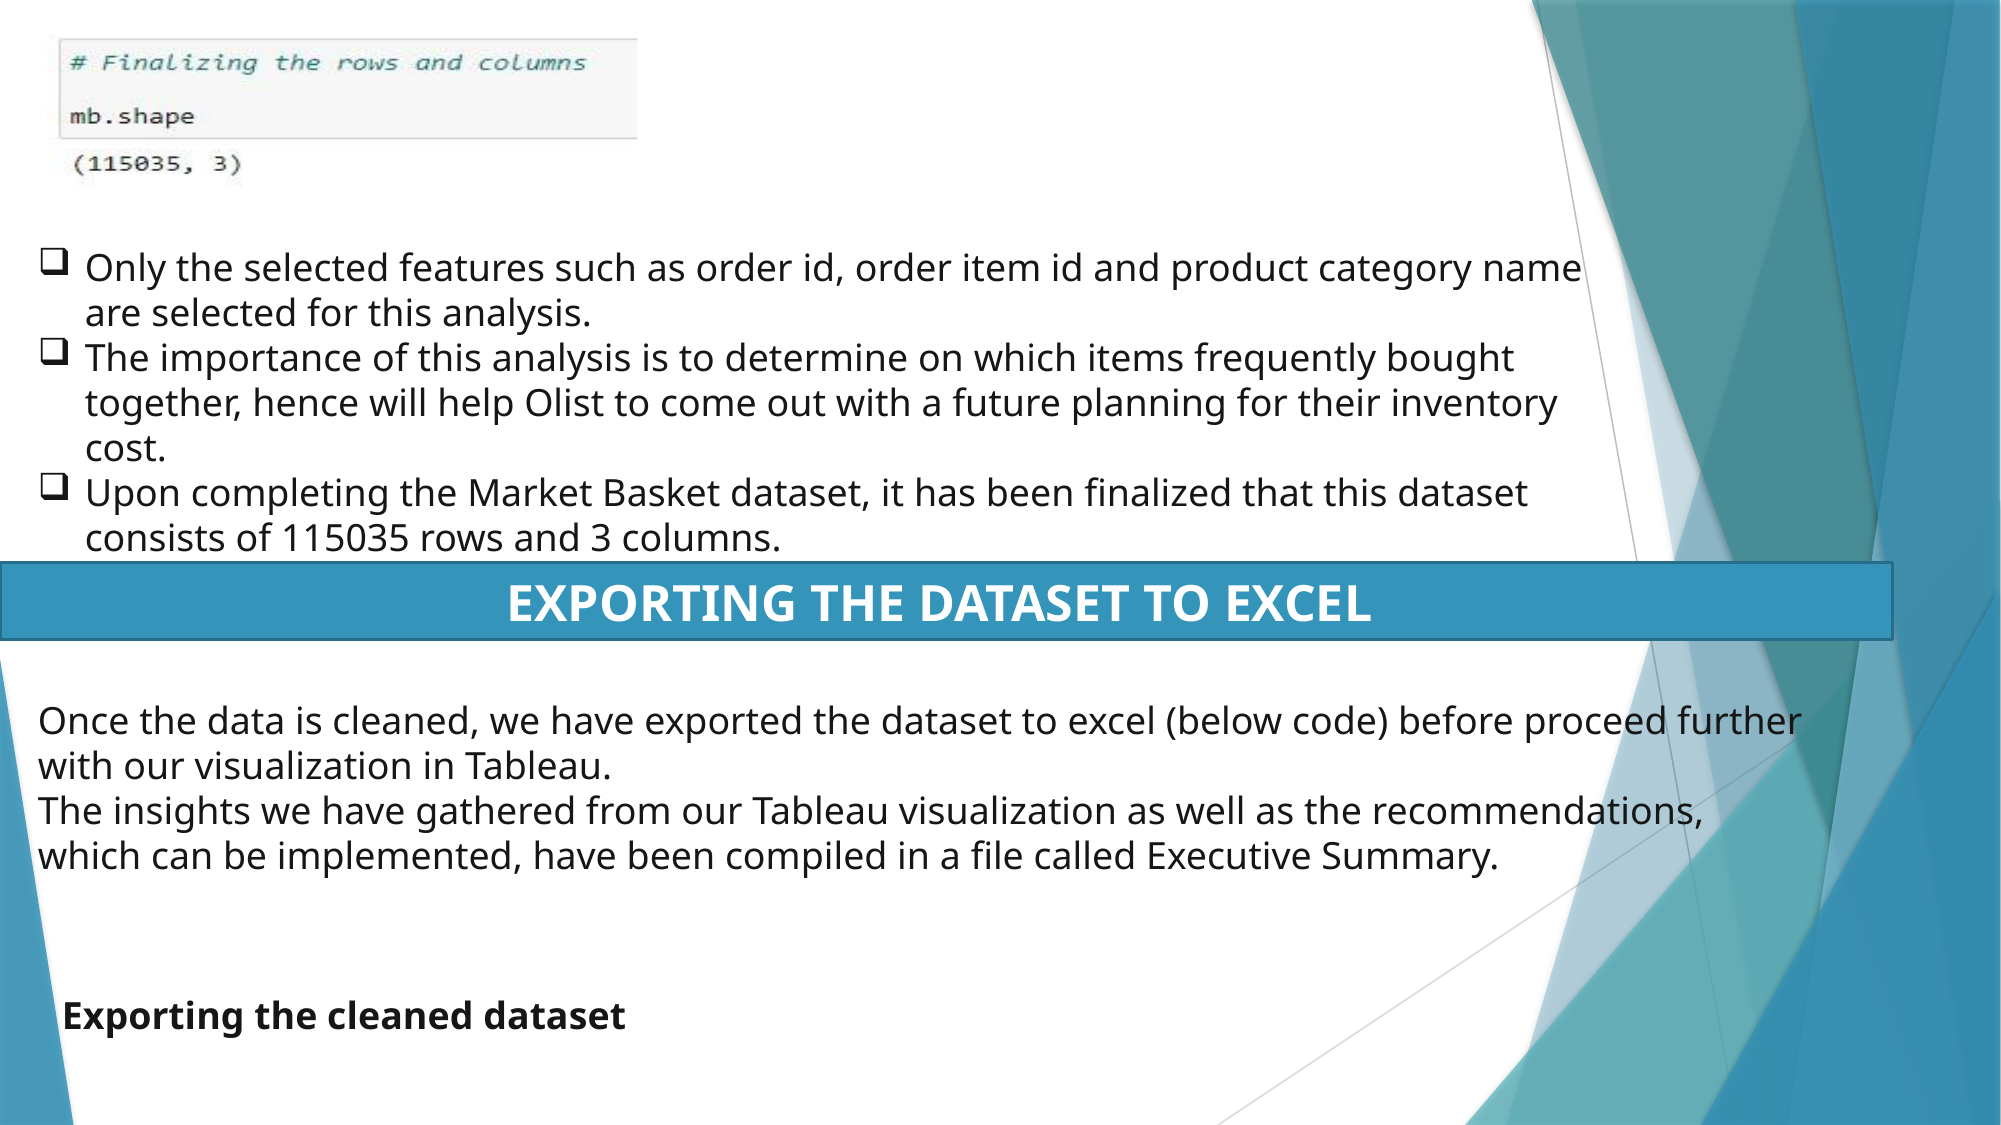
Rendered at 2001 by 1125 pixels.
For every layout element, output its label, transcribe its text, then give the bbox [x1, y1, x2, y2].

text_box Only the selected features such as order id, order item id and product category name are selected for this analysis. The importance of this analysis is to determine on which items frequently bought together, hence will help Olist to come out with a future planning for their inventory cost. Upon completing the Market Basket dataset, it has been finalized that this dataset consists of 115035 rows and 3 columns. [23, 236, 1618, 561]
text_box EXPORTING THE DATASET TO EXCEL [0, 561, 1894, 641]
text_box Once the data is cleaned, we have exported the dataset to excel (below code) before proceed further with our visualization in Tableau. The insights we have gathered from our Tableau visualization as well as the recommendations, which can be implemented, have been compiled in a file called Executive Summary. [23, 639, 1825, 885]
text_box Exporting the cleaned dataset [47, 984, 1050, 1045]
picture [46, 23, 638, 192]
